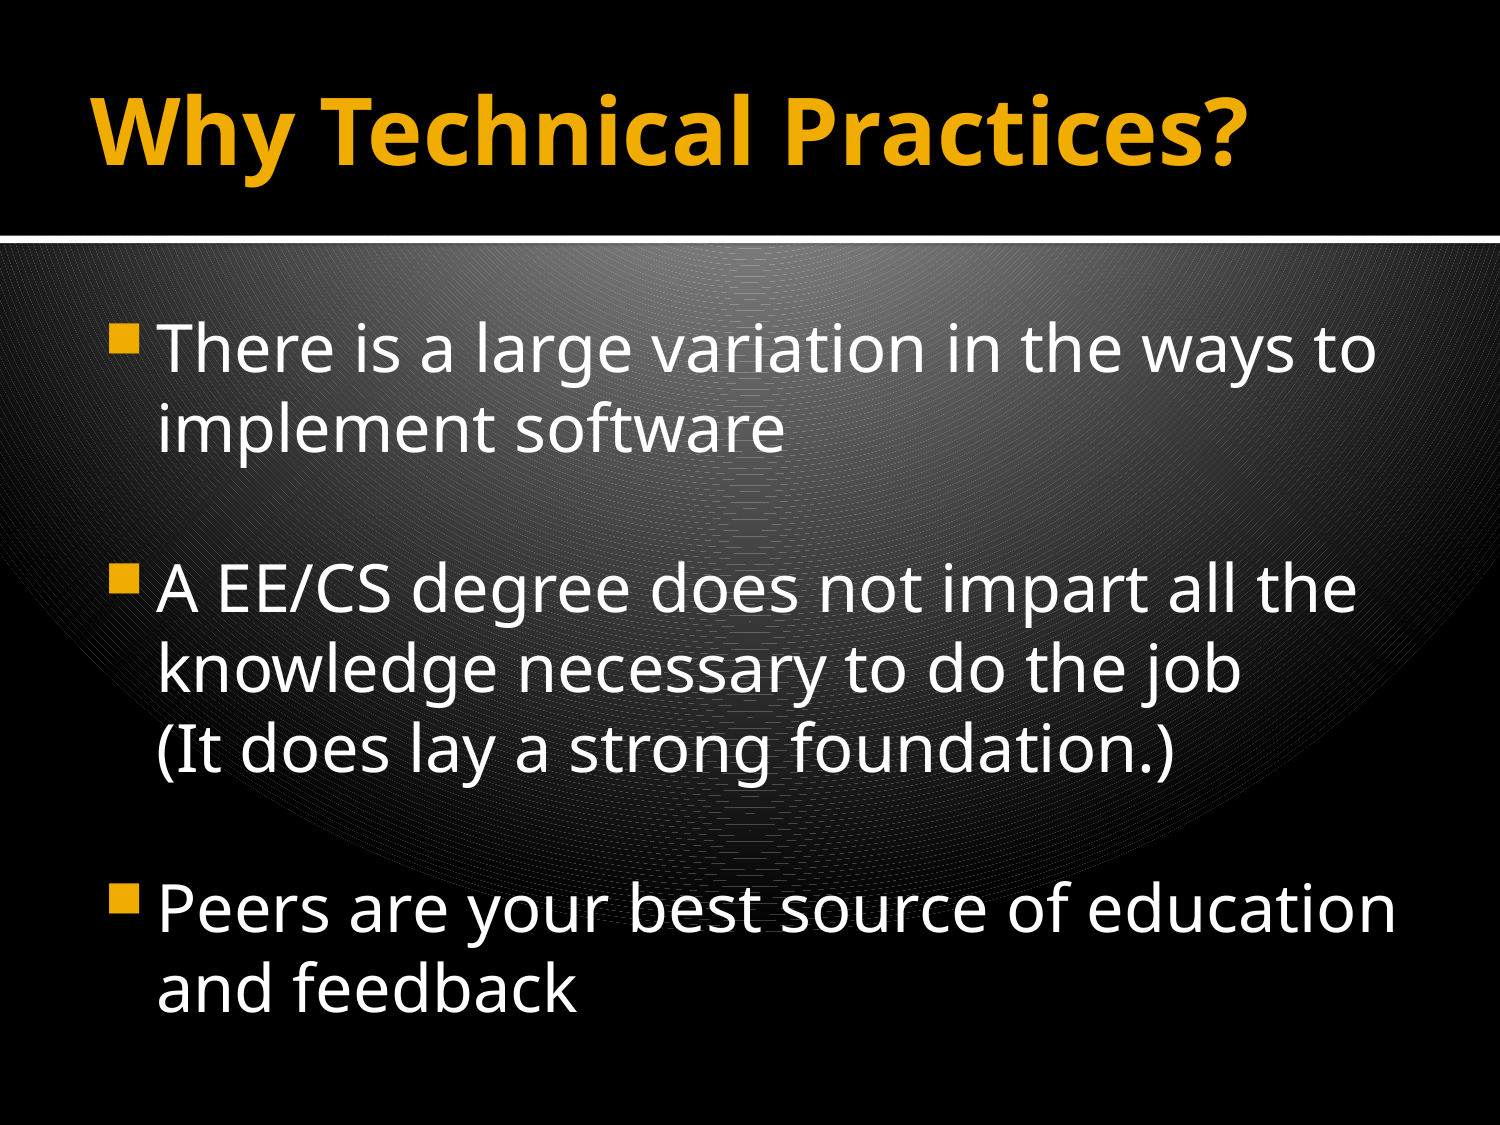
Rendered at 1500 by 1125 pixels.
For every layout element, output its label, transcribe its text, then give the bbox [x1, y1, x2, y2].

list There is a large variation in the ways to implement software A EE/CS degree does not impart all the knowledge necessary to do the job (It does lay a strong foundation.) Peers are your best source of education and feedback [75, 291, 1425, 1050]
title Why Technical Practices? [75, 25, 1425, 231]
